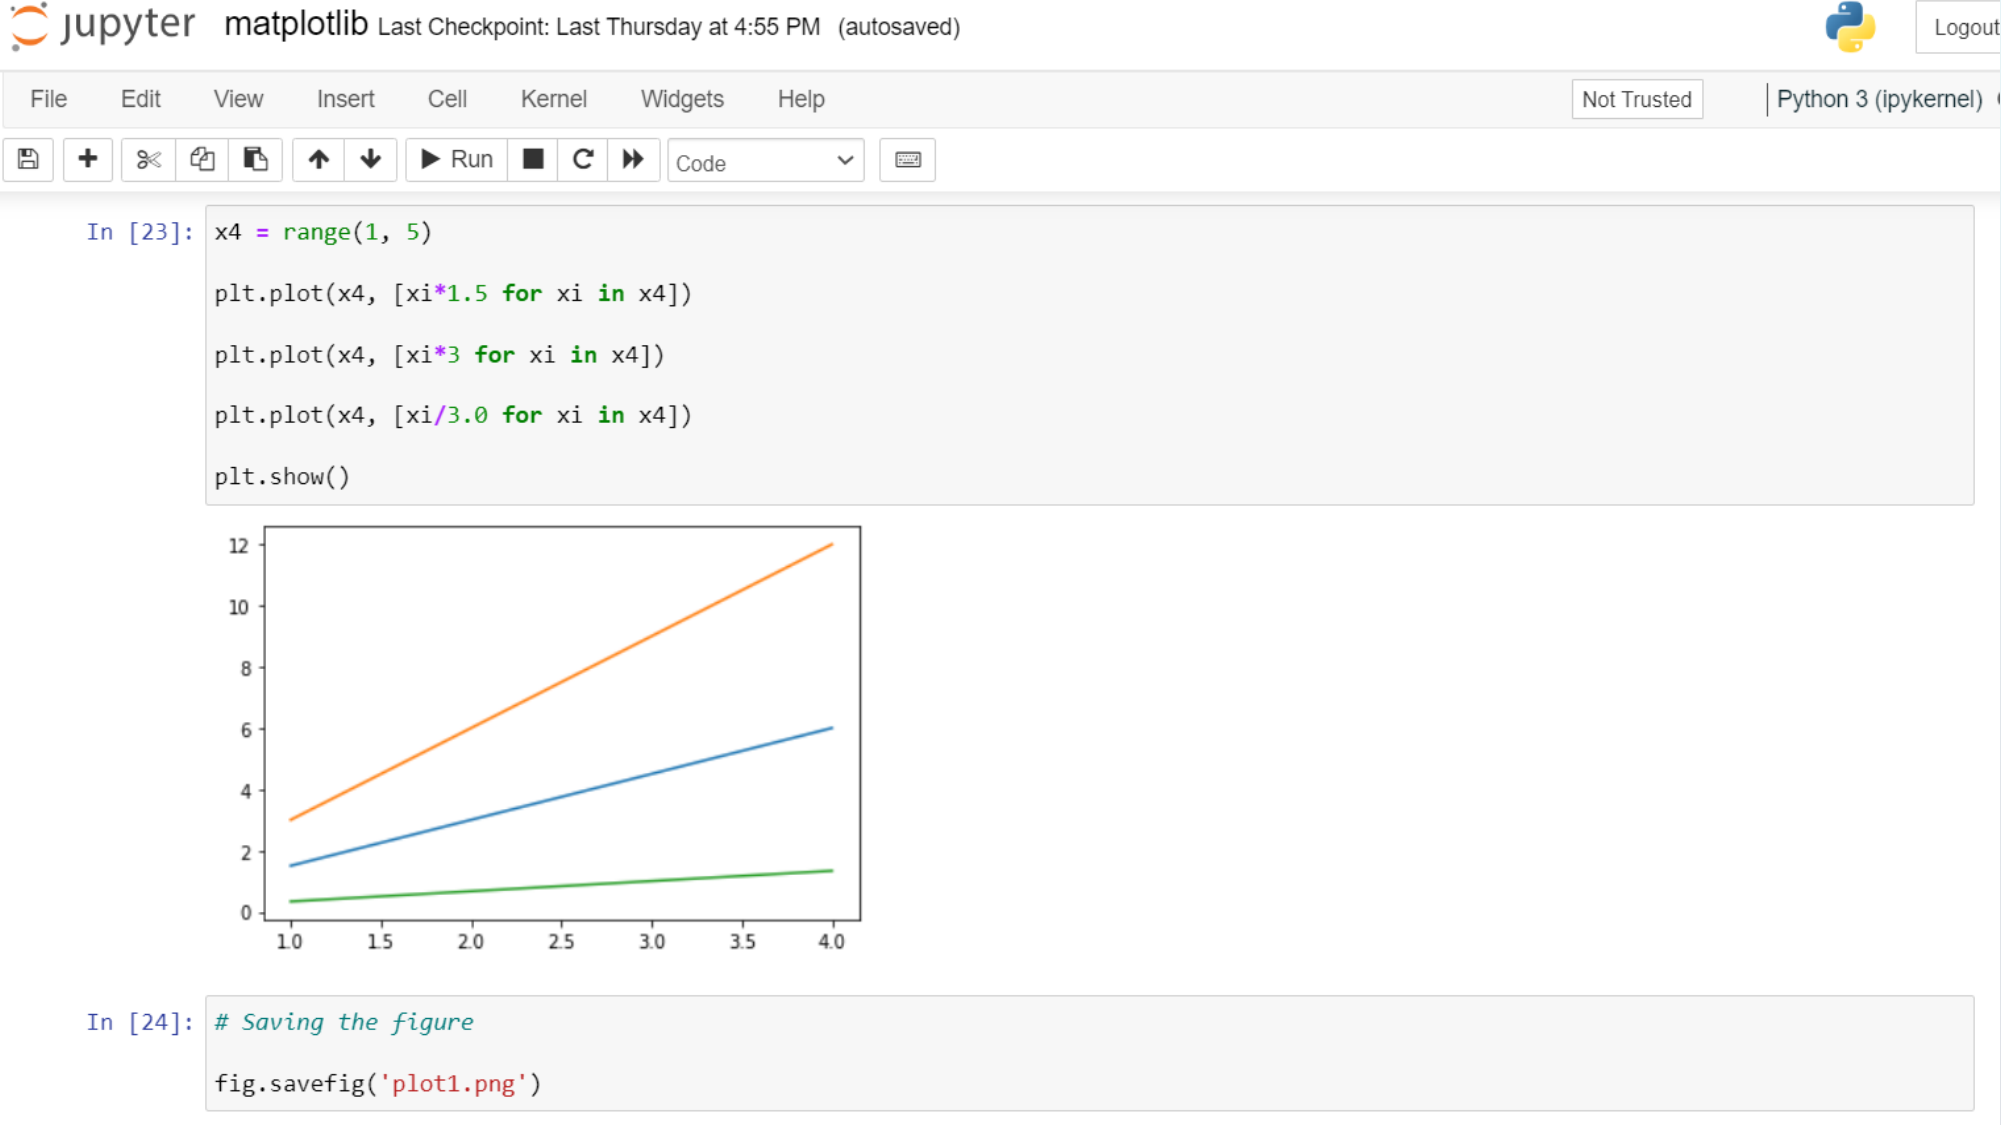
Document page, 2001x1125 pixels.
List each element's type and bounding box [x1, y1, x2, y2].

list [0, 0, 2000, 1125]
